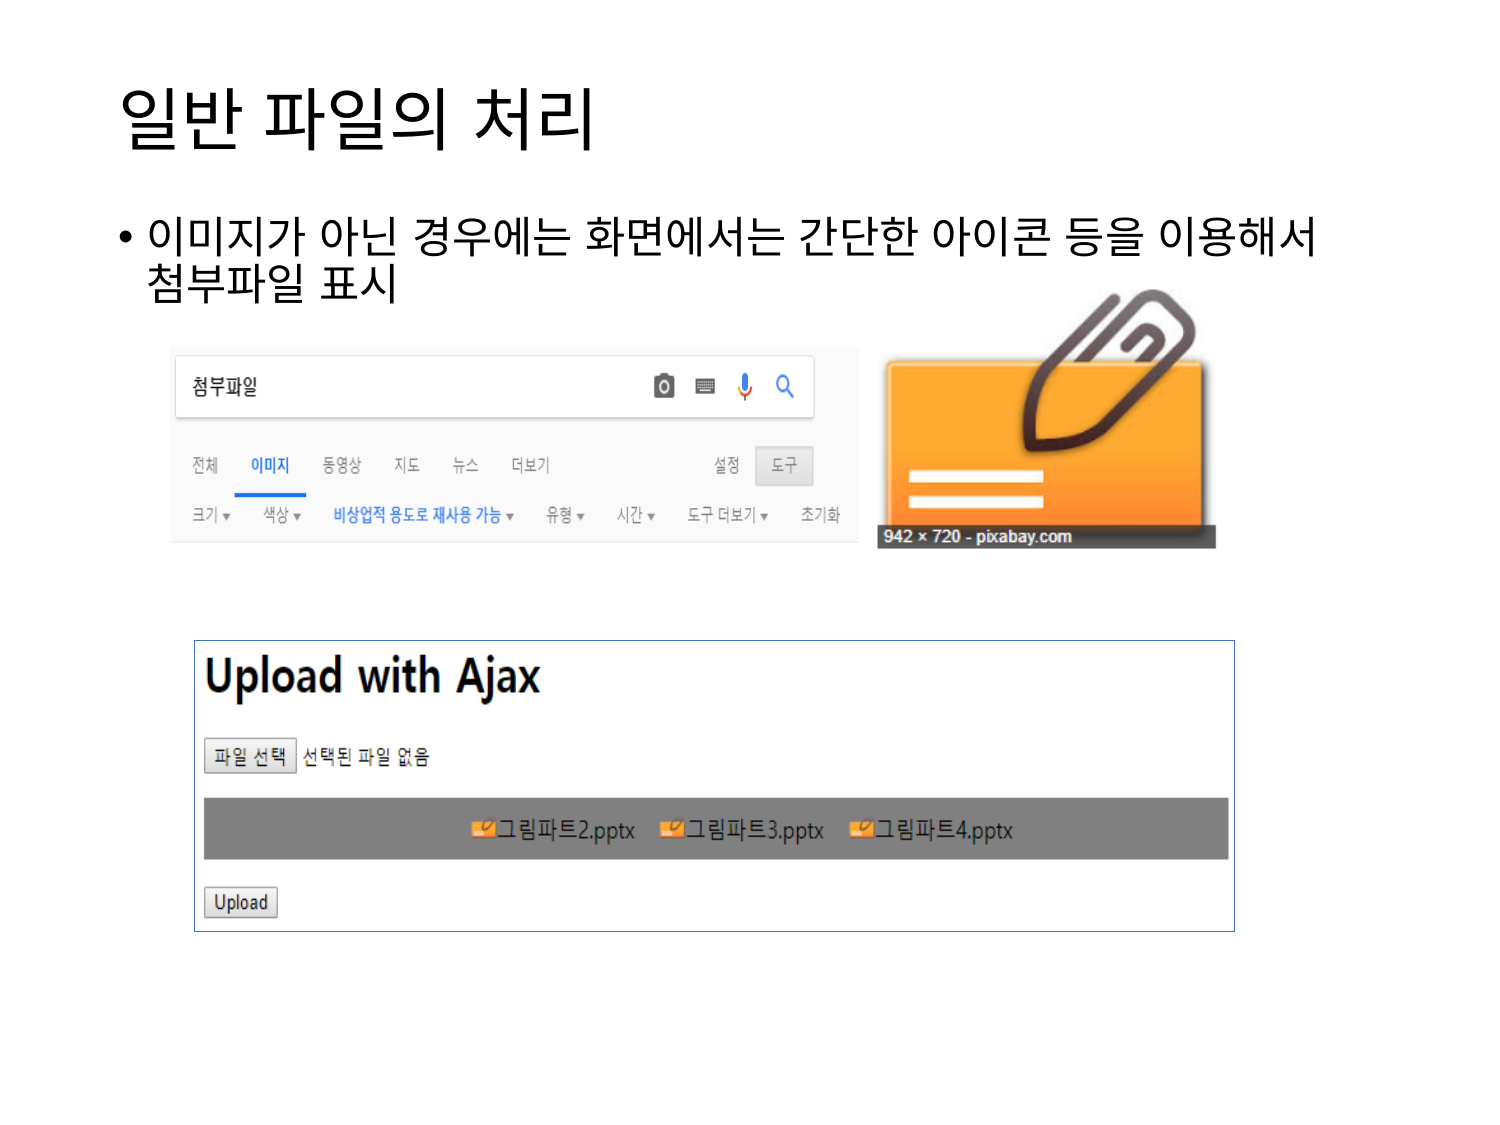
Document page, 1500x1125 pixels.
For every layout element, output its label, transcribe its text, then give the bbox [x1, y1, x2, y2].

picture [194, 640, 1235, 932]
picture [870, 285, 1235, 563]
list 이미지가 아닌 경우에는 화면에서는 간단한 아이콘 등을 이용해서 첨부파일 표시 [103, 208, 1397, 1014]
picture [170, 347, 859, 547]
title 일반 파일의 처리 [103, 59, 1397, 188]
